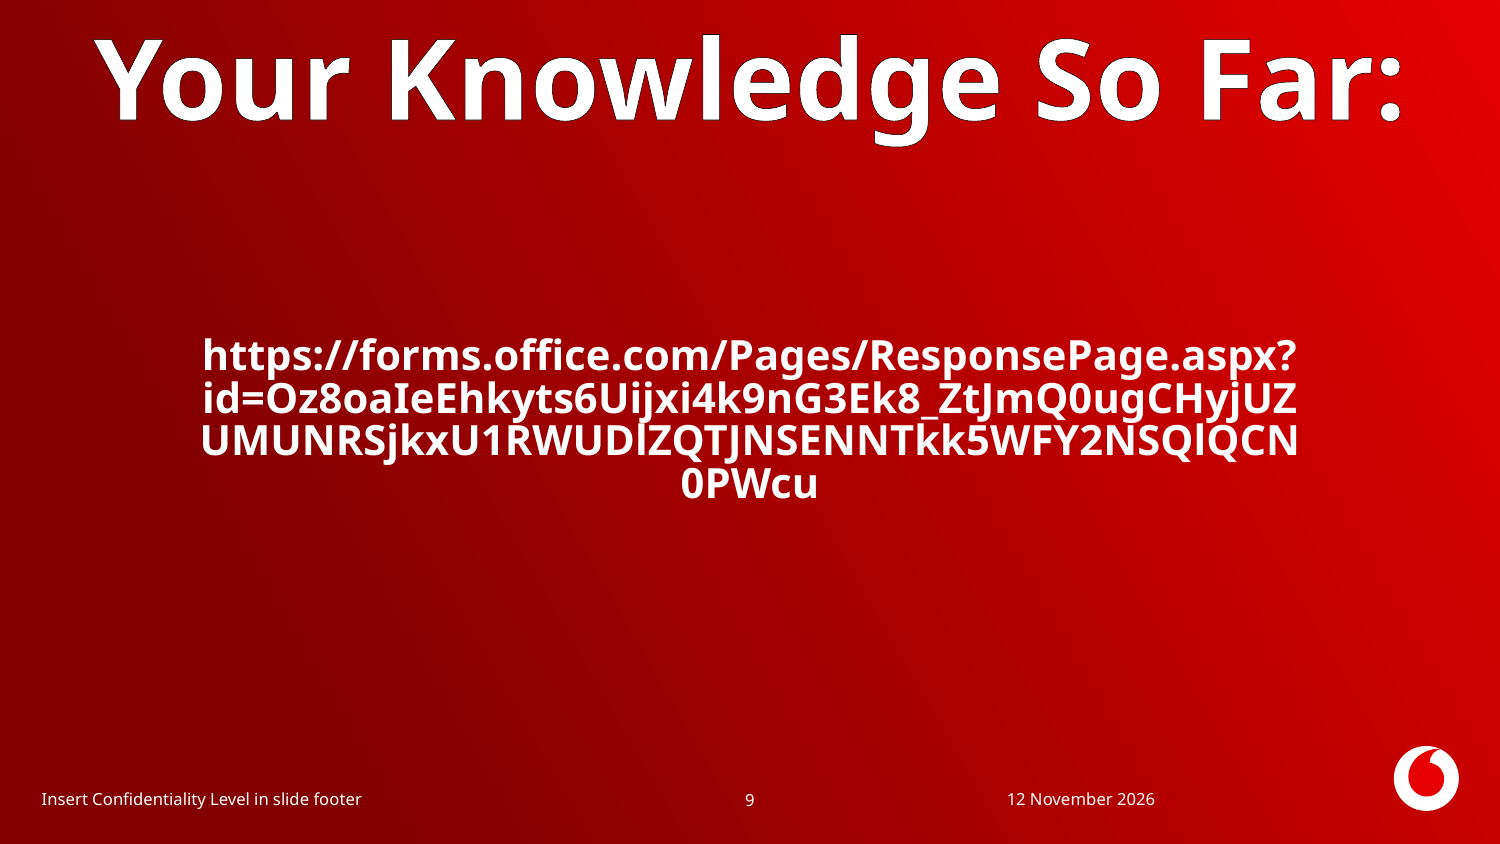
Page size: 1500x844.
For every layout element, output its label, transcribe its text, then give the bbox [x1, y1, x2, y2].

title https://forms.office.com/Pages/ResponsePage.aspx?id=Oz8oaIeEhkyts6Uijxi4k9nG3Ek8_ZtJmQ0ugCHyjUZUMUNRSjkxU1RWUDlZQTJNSENNTkk5WFY2NSQlQCN0PWcu [188, 303, 1311, 540]
footer Insert Confidentiality Level in slide footer [41, 772, 385, 813]
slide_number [1006, 772, 1357, 813]
text_box Your Knowledge So Far: [0, 0, 1500, 150]
slide_number 9 [716, 773, 784, 813]
